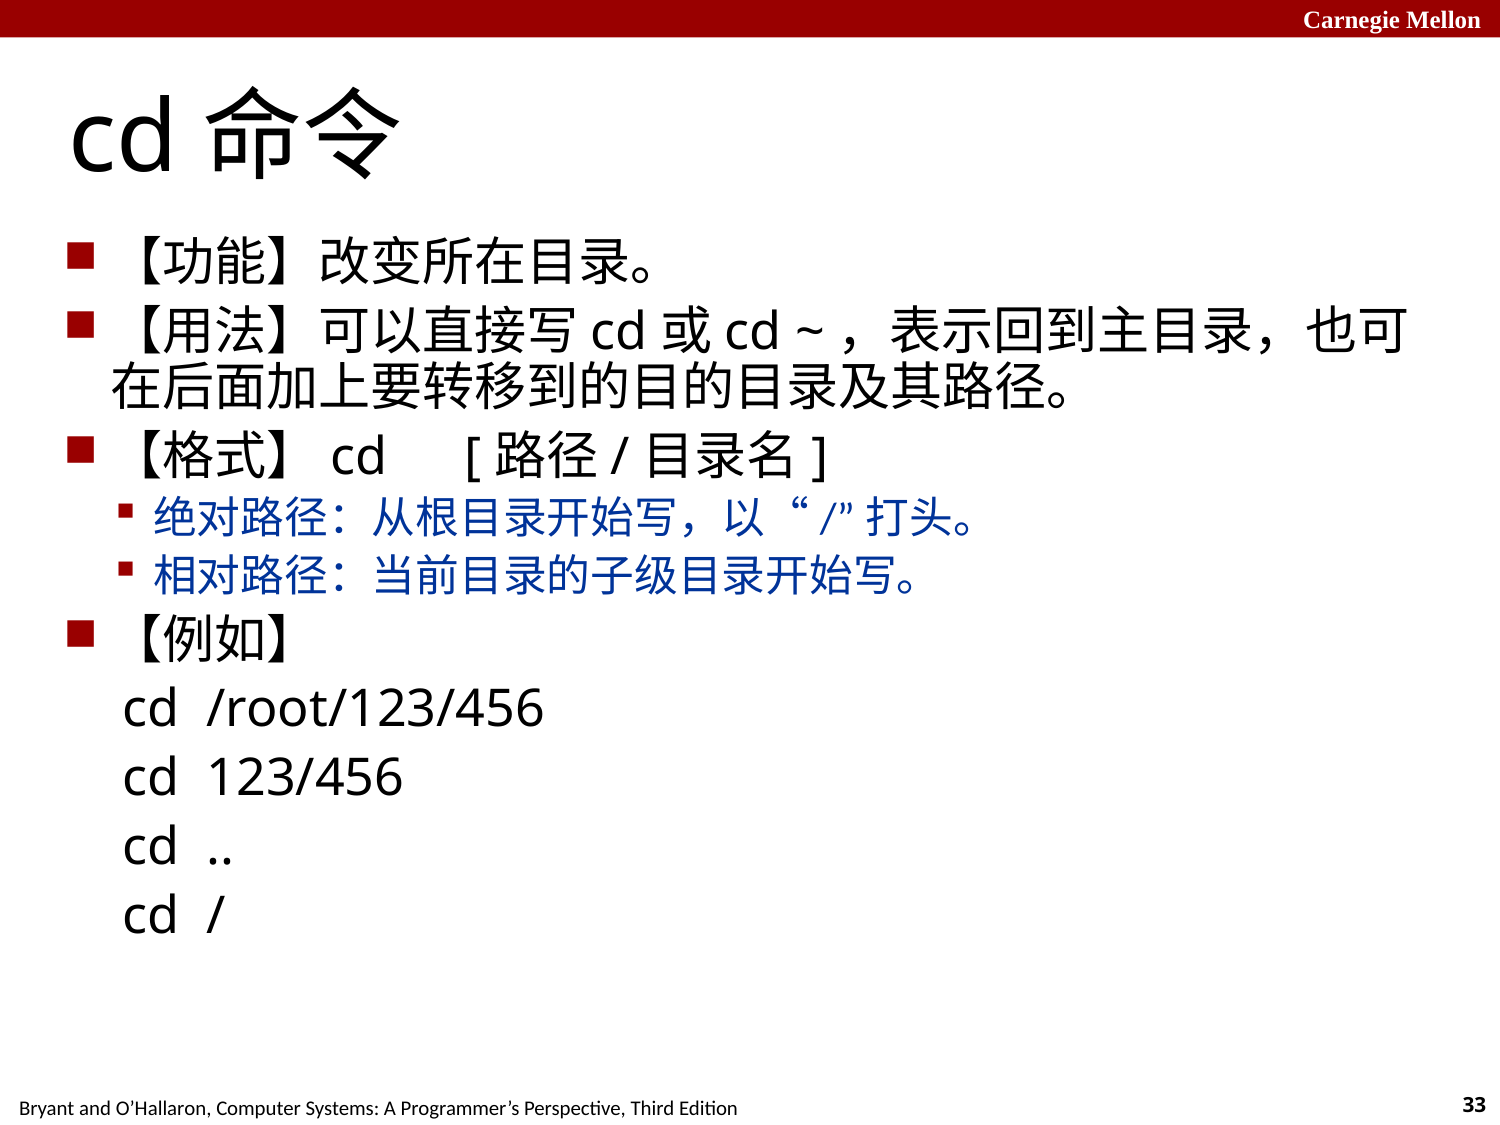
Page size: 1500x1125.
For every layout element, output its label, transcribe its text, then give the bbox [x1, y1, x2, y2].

list 【功能】改变所在目录。 【用法】可以直接写cd或cd ~，表示回到主目录，也可在后面加上要转移到的目的目录及其路径。 【格式】cd [路径/目录名] 绝对路径：从根目录开始写，以“/”打头。 相对路径：当前目录的子级目录开始写。 【例如】 cd /root/123/456 cd 123/456 cd .. cd / [62, 228, 1438, 1122]
title cd命令 [62, 41, 1438, 222]
